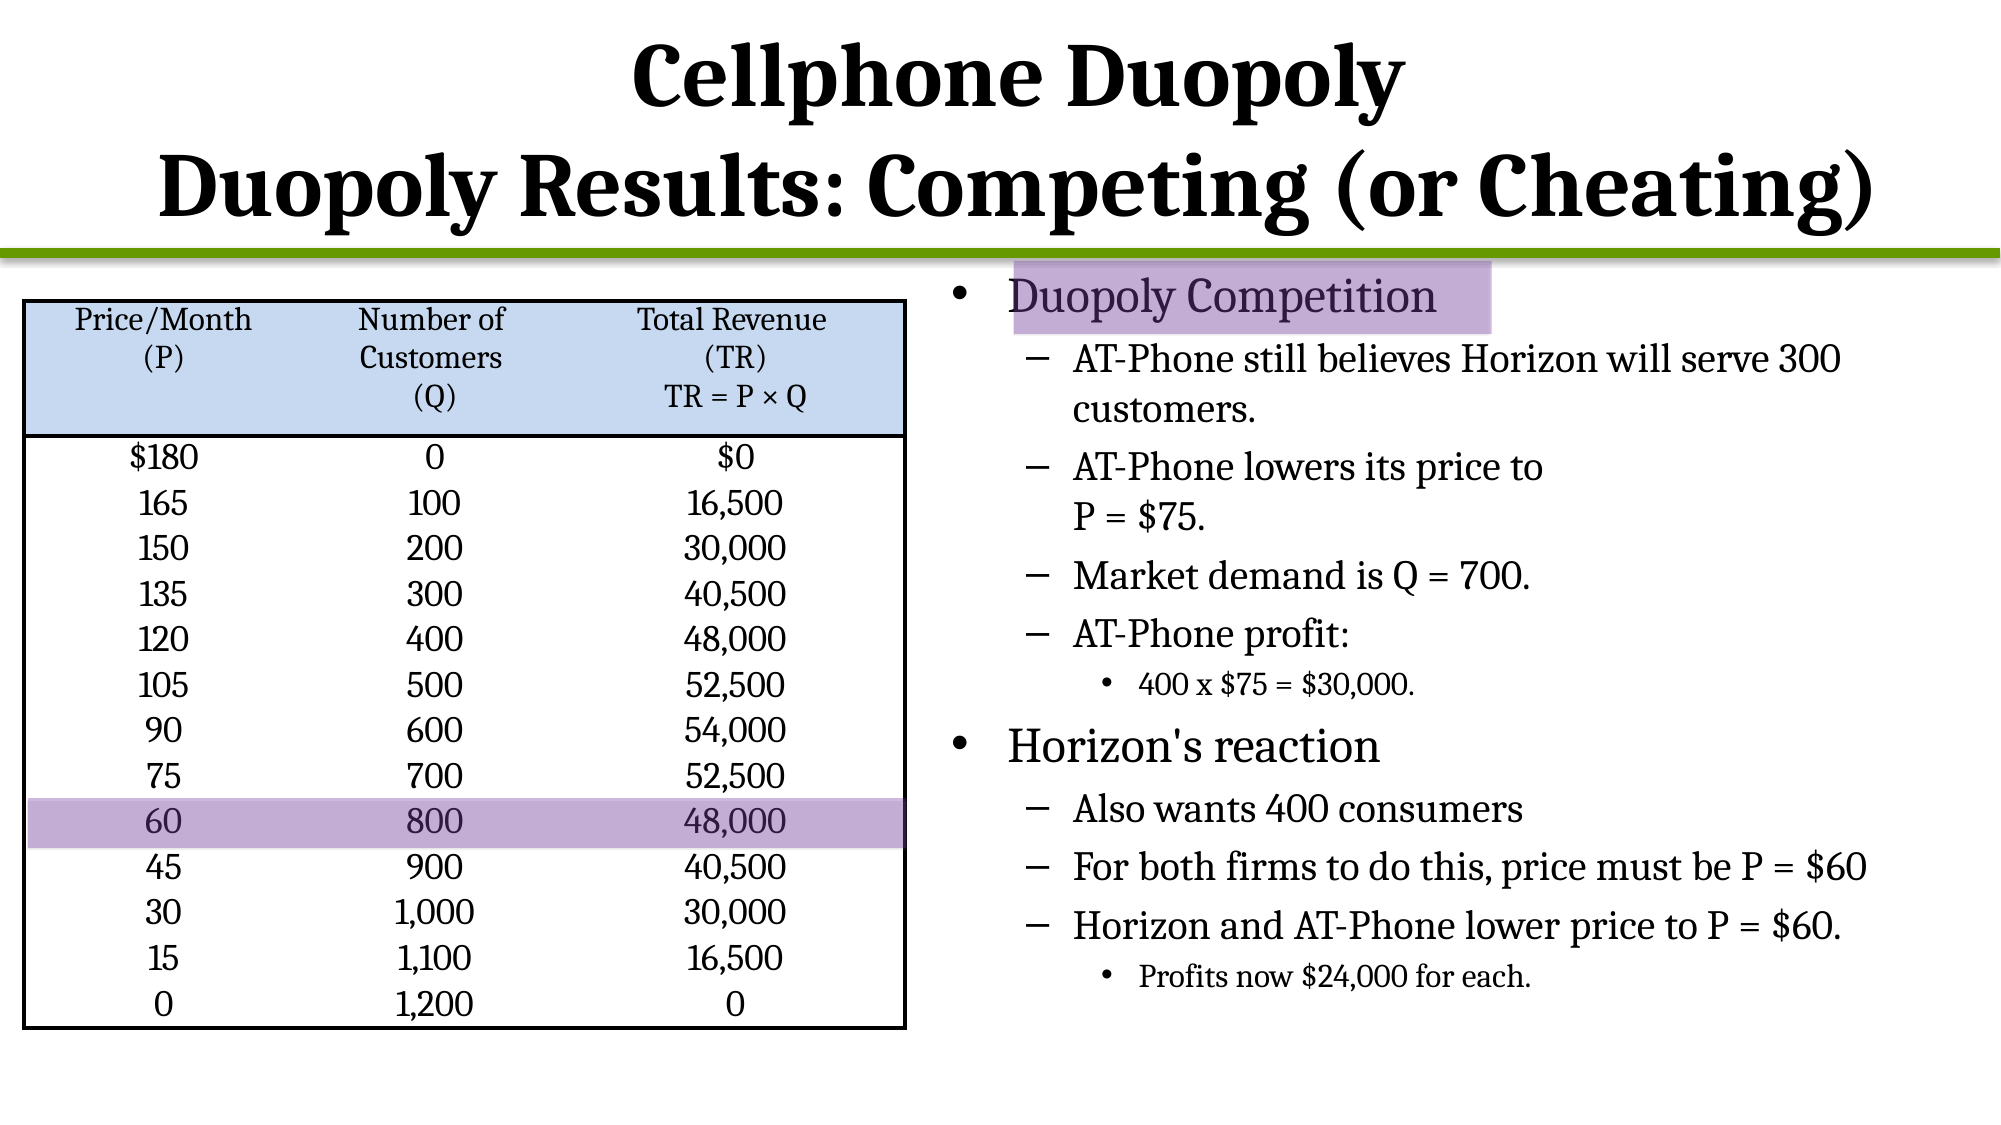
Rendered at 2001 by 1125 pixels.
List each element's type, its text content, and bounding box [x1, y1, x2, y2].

table_cell 0 [566, 982, 903, 1026]
table_cell $0 [566, 438, 903, 481]
table_cell 165 [26, 481, 304, 527]
table_cell 700 [304, 755, 566, 798]
table_cell 900 [304, 853, 566, 891]
table_cell 30 [26, 891, 304, 937]
table_cell 105 [26, 664, 304, 709]
table_cell 500 [304, 664, 566, 709]
table_cell 30,000 [566, 527, 903, 573]
table_cell 40,500 [566, 573, 903, 618]
table_cell 16,500 [566, 937, 903, 982]
table_cell 120 [26, 618, 304, 664]
list Duopoly Competition AT-Phone still believes Horizon will serve 300 customers. AT-Phone lowers its price to P = $75. Market demand is Q = 700. AT-Phone profit: 400 x $75 = $30,000. Horizon's reaction Also wants 400 consumers For both firms to do this, price must be P = $60 Horizon and AT-Phone lower price to P = $60. Profits now $24,000 for each. [936, 254, 1968, 1059]
table_cell 0 [26, 982, 304, 1026]
table_cell 1,200 [304, 982, 566, 1026]
table_cell 45 [26, 846, 304, 891]
table_cell 100 [304, 481, 566, 527]
table_cell 48,000 [566, 618, 903, 664]
table_header Total Revenue (TR) TR = P × Q [566, 303, 903, 434]
table_header Price/Month (P) [26, 303, 304, 434]
text_box [27, 798, 907, 849]
table_cell 52,500 [566, 755, 903, 798]
table_cell 135 [26, 573, 304, 618]
table_cell 1,100 [304, 937, 566, 982]
table_cell 52,500 [566, 664, 903, 709]
table_cell 90 [26, 709, 304, 755]
table_header Number of Customers (Q) [304, 303, 566, 434]
table_cell $180 [26, 438, 304, 481]
table_cell 600 [304, 709, 566, 755]
table_cell 400 [304, 618, 566, 664]
title Cellphone Duopoly Duopoly Results: Competing (or Cheating) [74, 0, 1966, 251]
table_cell 15 [26, 937, 304, 982]
table_cell 300 [304, 573, 566, 618]
table_cell 0 [304, 438, 566, 481]
table_cell 150 [26, 527, 304, 573]
table_cell 40,500 [566, 853, 903, 891]
table_cell 200 [304, 527, 566, 573]
table_cell 54,000 [566, 709, 903, 755]
table_cell 1,000 [304, 891, 566, 937]
table_cell 75 [26, 755, 304, 800]
table_cell 30,000 [566, 891, 903, 937]
table_cell 16,500 [566, 481, 903, 527]
text_box [1013, 260, 1492, 335]
